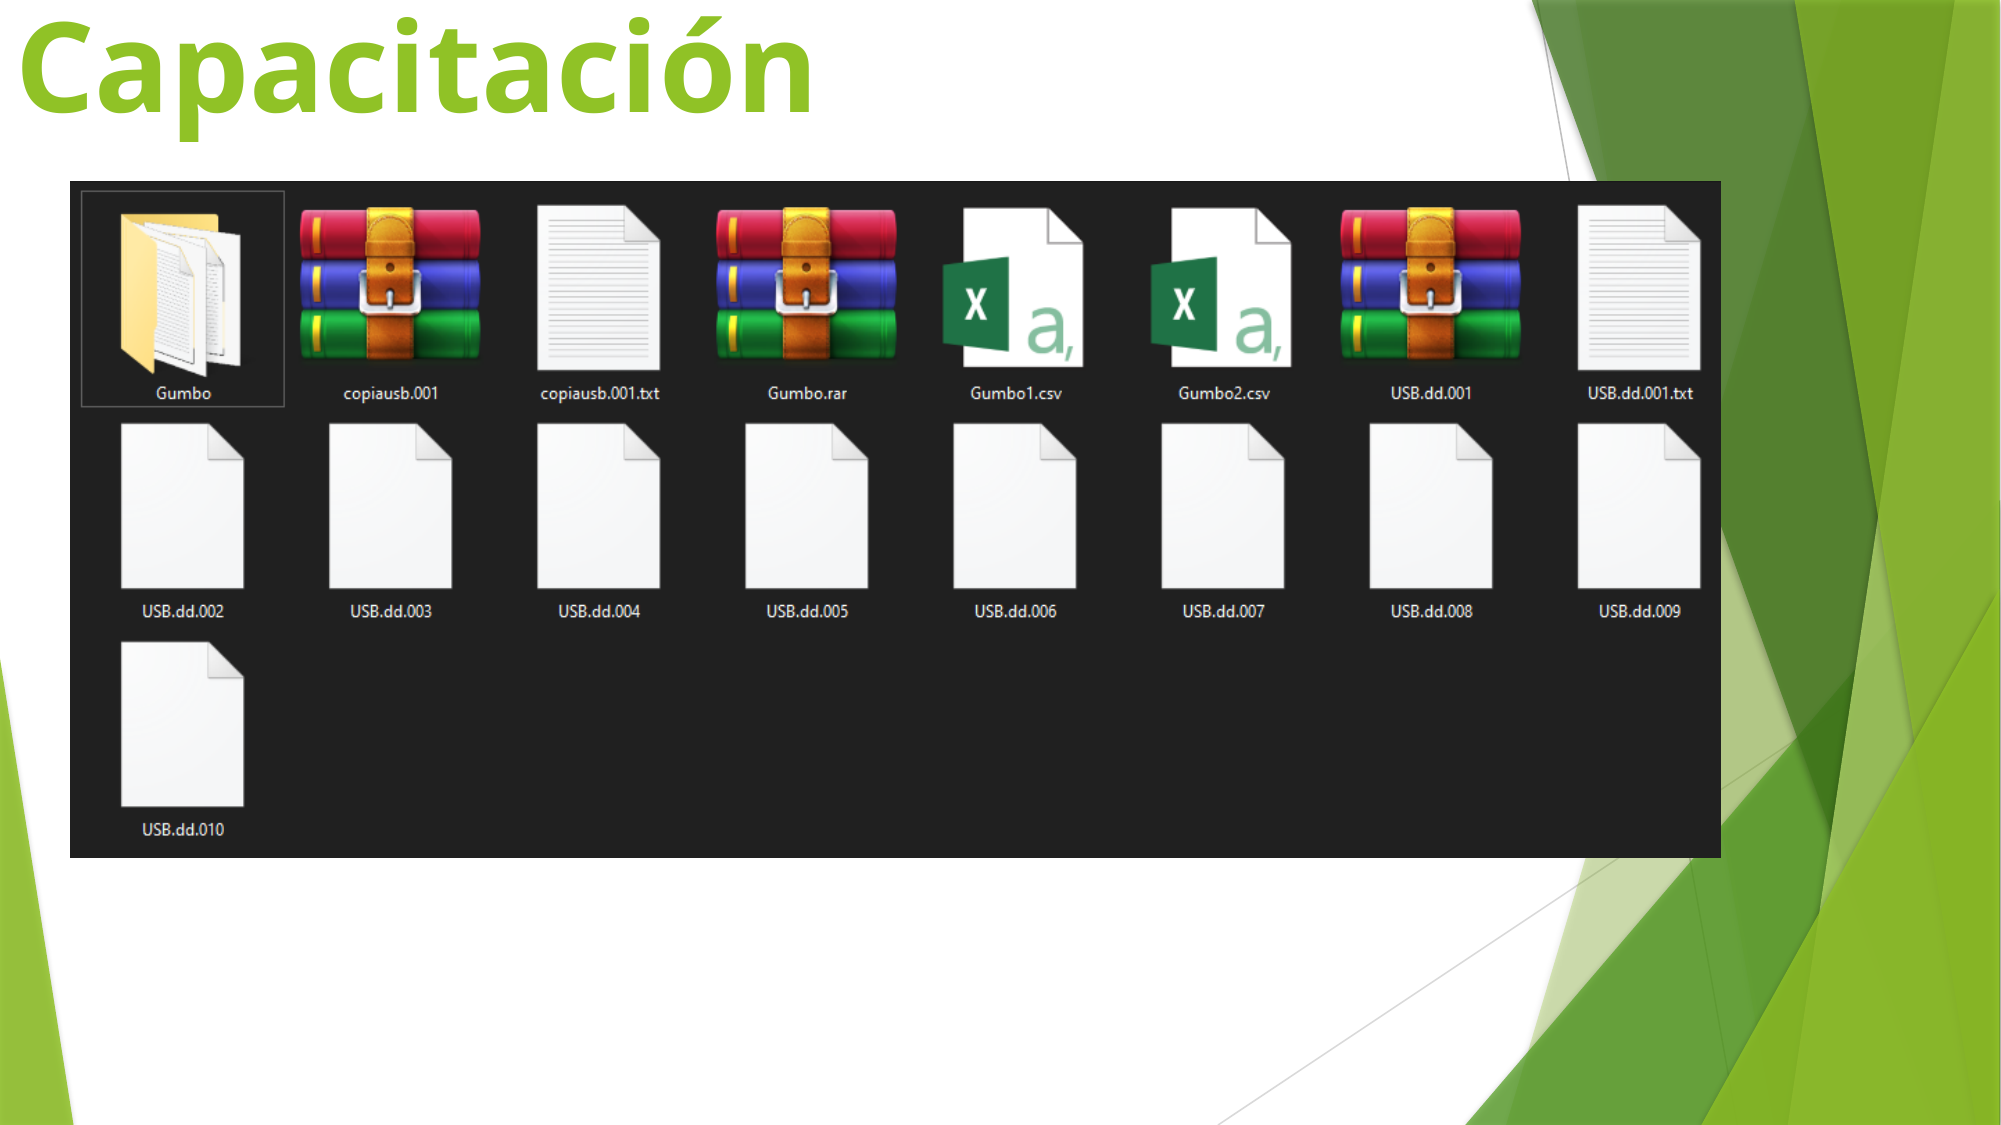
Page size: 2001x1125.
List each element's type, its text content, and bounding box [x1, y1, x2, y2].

picture [69, 181, 1721, 858]
title Capacitación [0, 0, 1662, 219]
